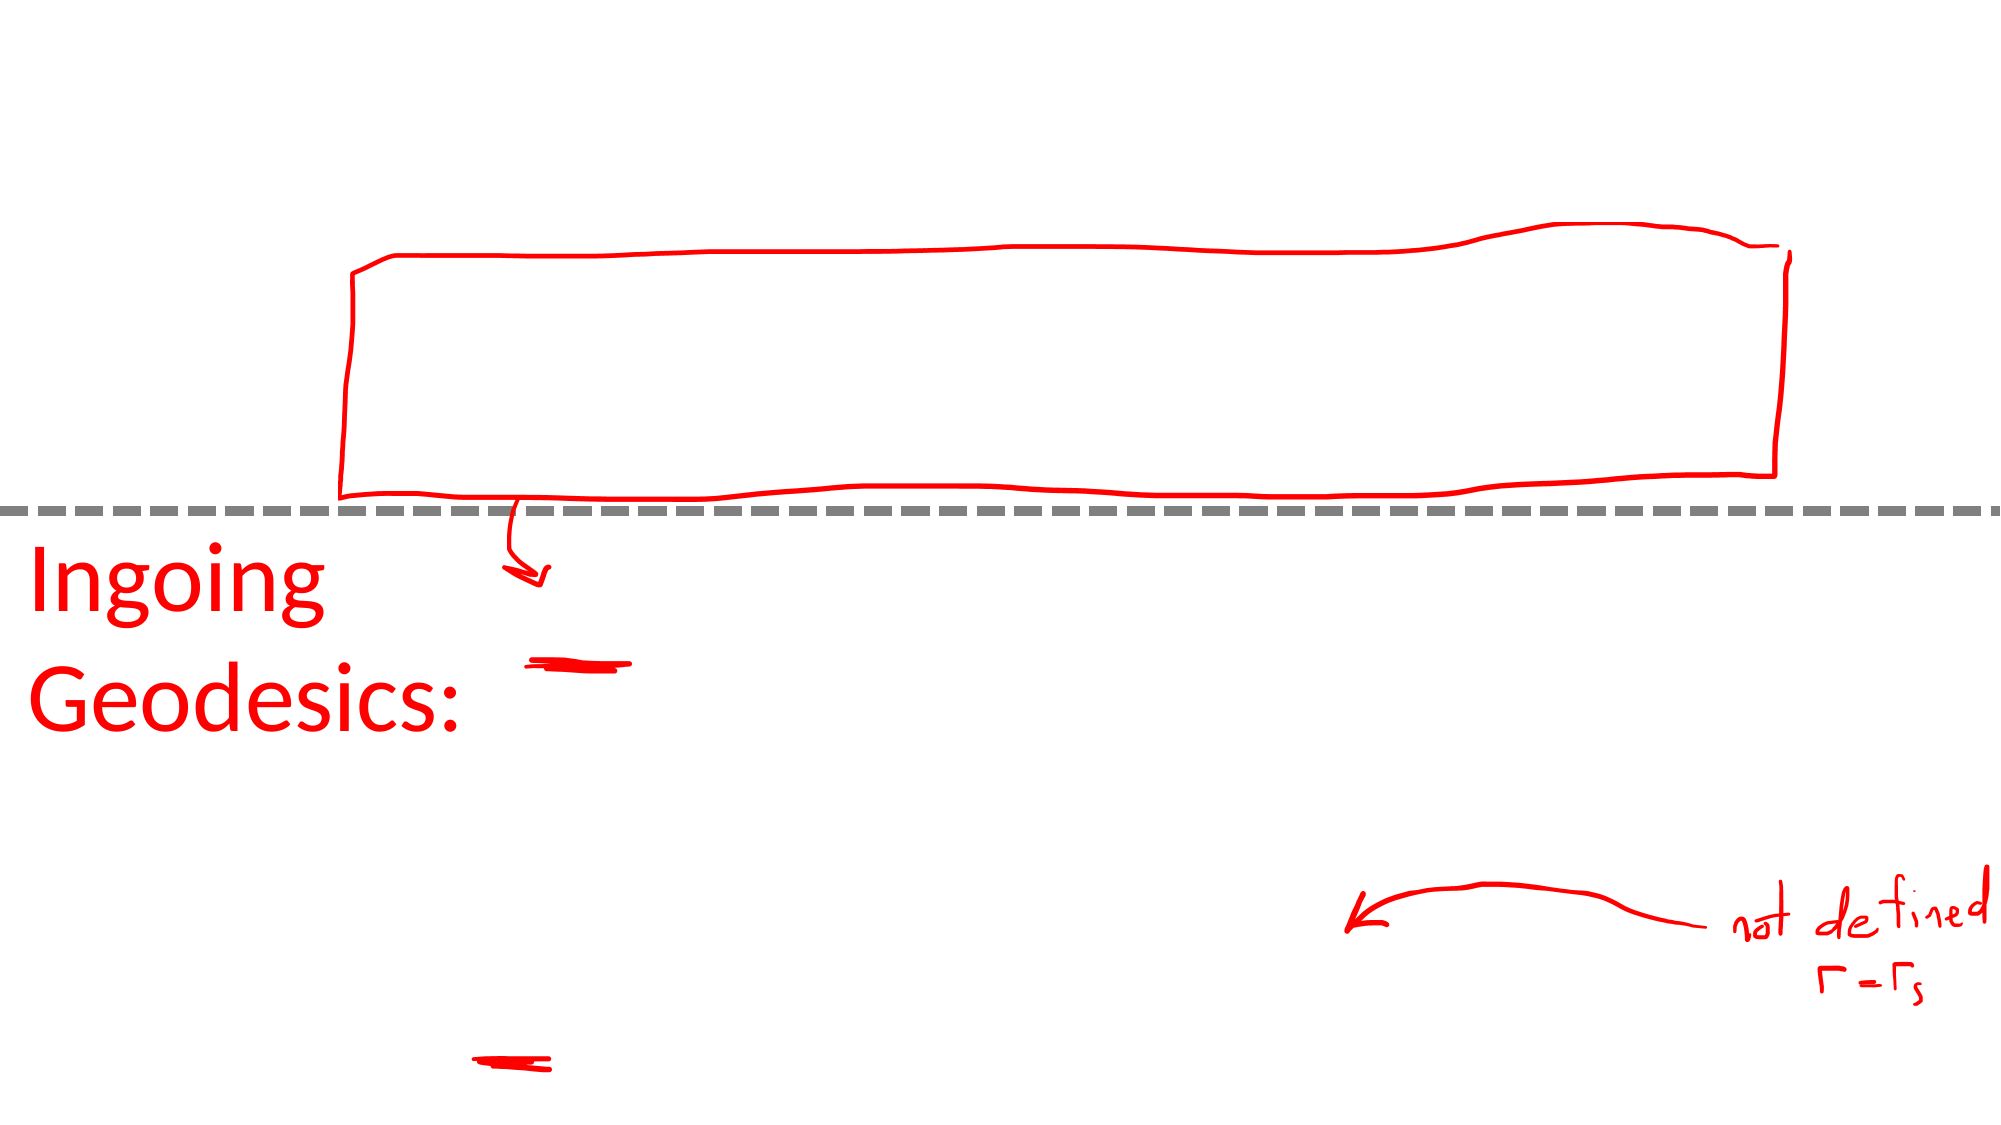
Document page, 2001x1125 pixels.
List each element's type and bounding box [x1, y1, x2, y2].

picture [338, 512, 1999, 1081]
picture [338, 222, 1999, 510]
text_box [12, 498, 1966, 762]
